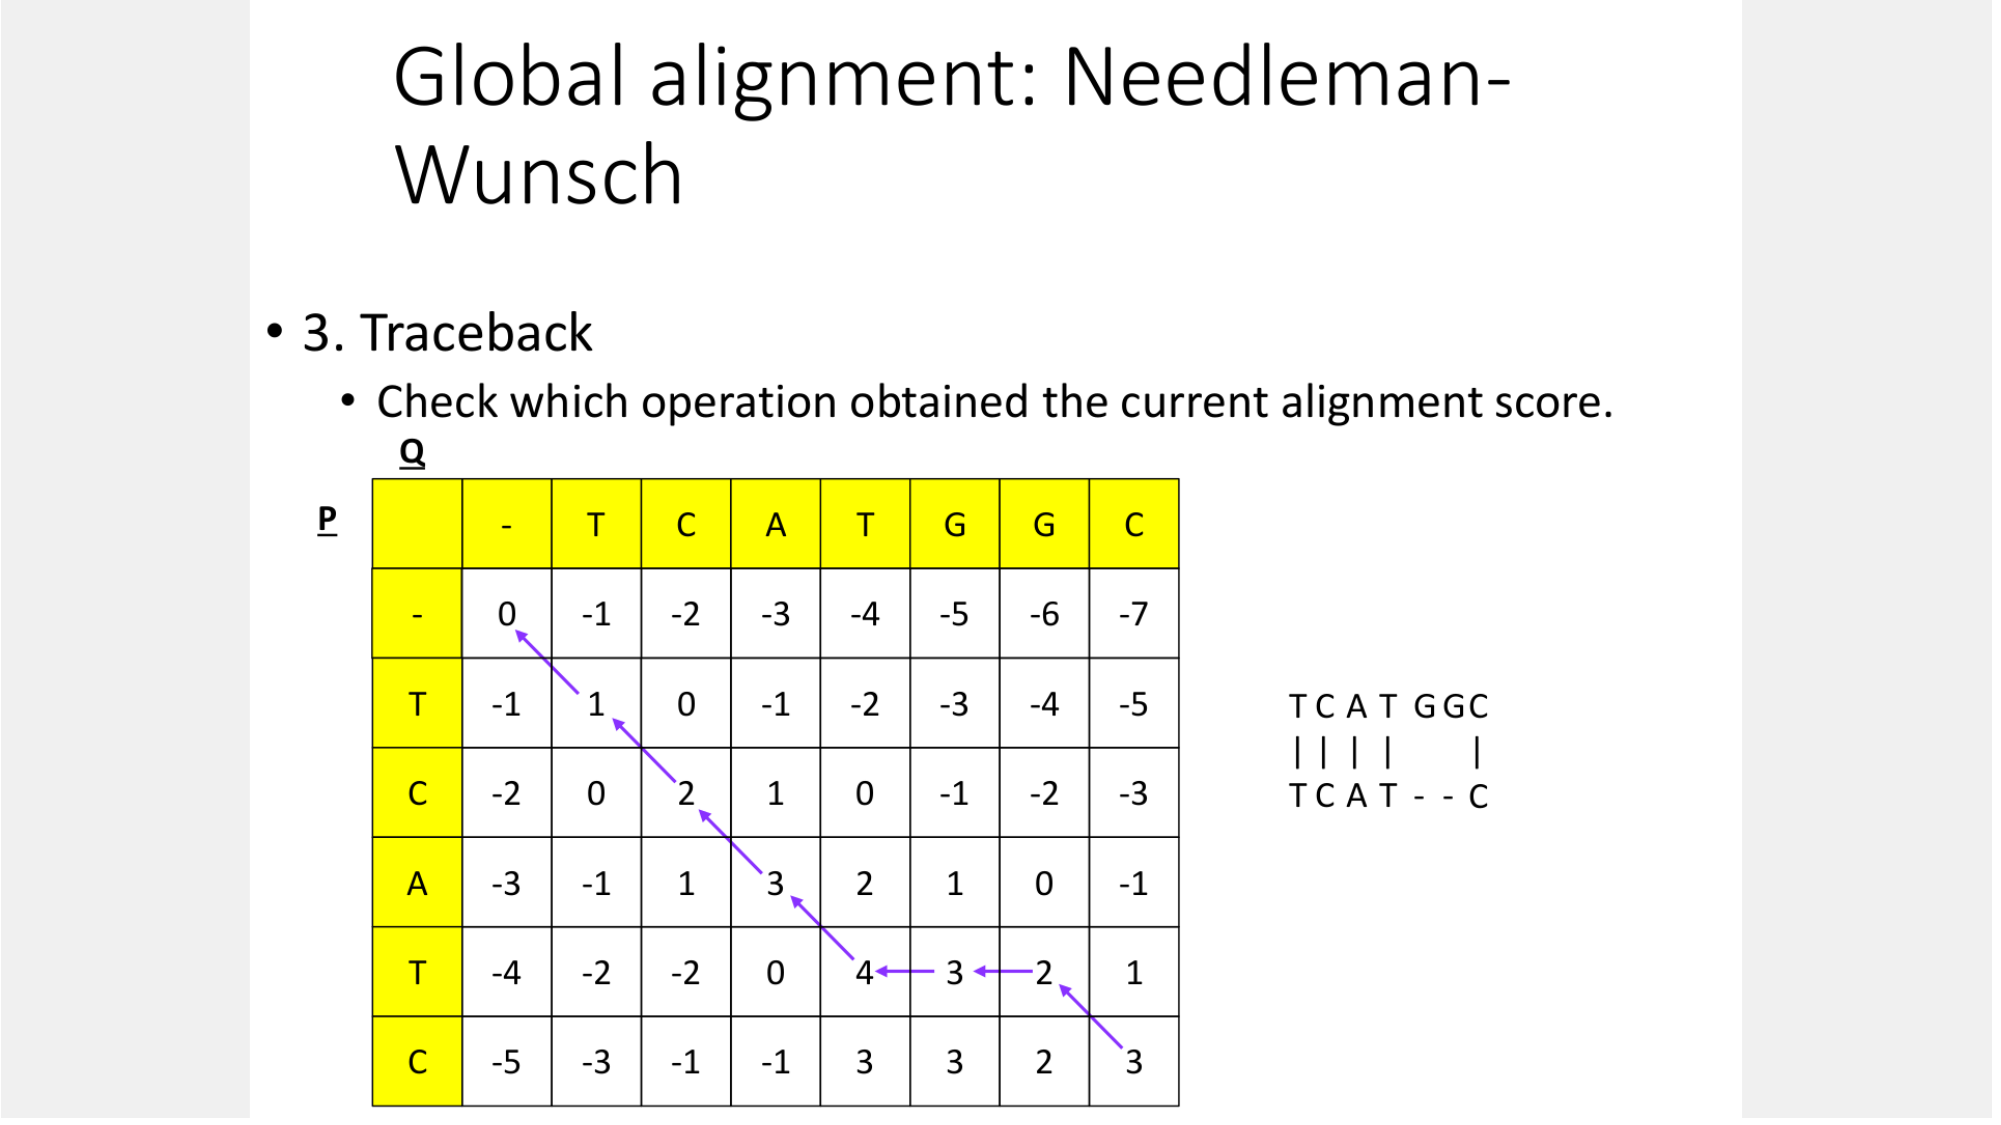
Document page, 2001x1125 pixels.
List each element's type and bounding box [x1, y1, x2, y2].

list [1, 0, 1992, 1118]
